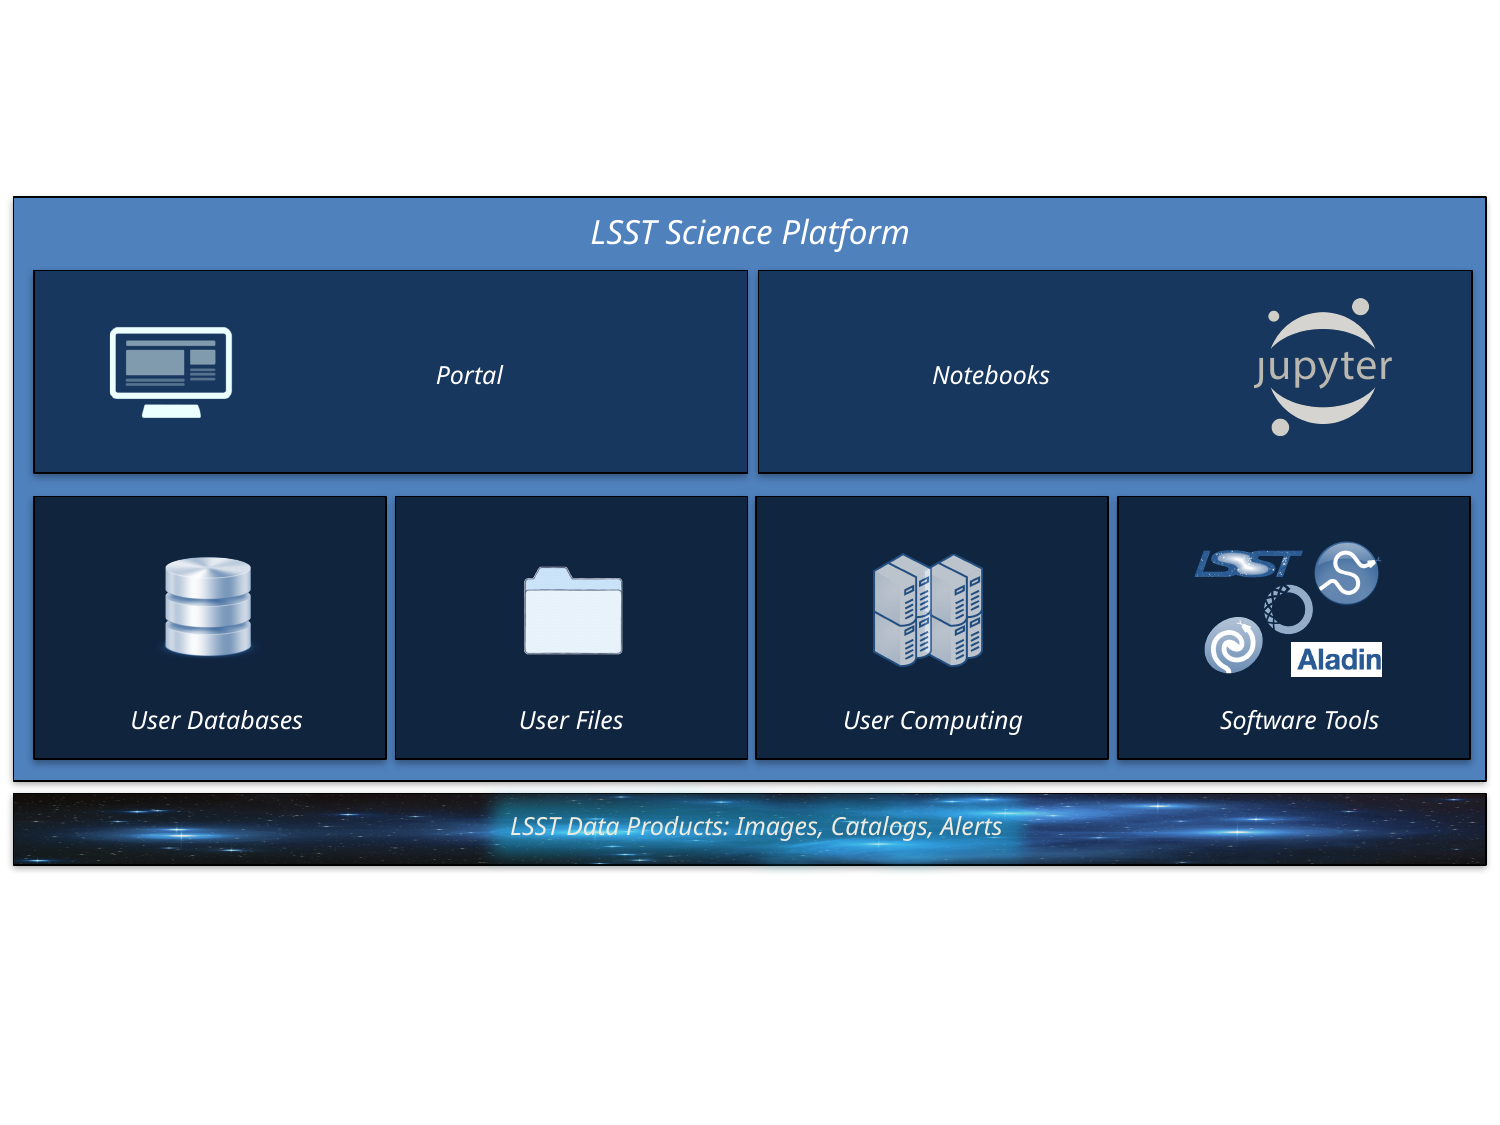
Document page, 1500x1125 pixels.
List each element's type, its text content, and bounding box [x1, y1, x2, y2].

text_box [33, 270, 748, 474]
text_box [395, 496, 748, 760]
picture [523, 560, 629, 659]
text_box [756, 496, 1109, 760]
text_box [13, 196, 1487, 782]
picture [1253, 297, 1392, 436]
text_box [1117, 496, 1471, 760]
text_box Portal [421, 352, 518, 398]
text_box LSST Science Platform [575, 203, 926, 259]
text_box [33, 496, 387, 760]
picture [109, 323, 236, 418]
text_box Notebooks [917, 352, 1066, 398]
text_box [13, 793, 1487, 866]
text_box [758, 270, 1473, 474]
